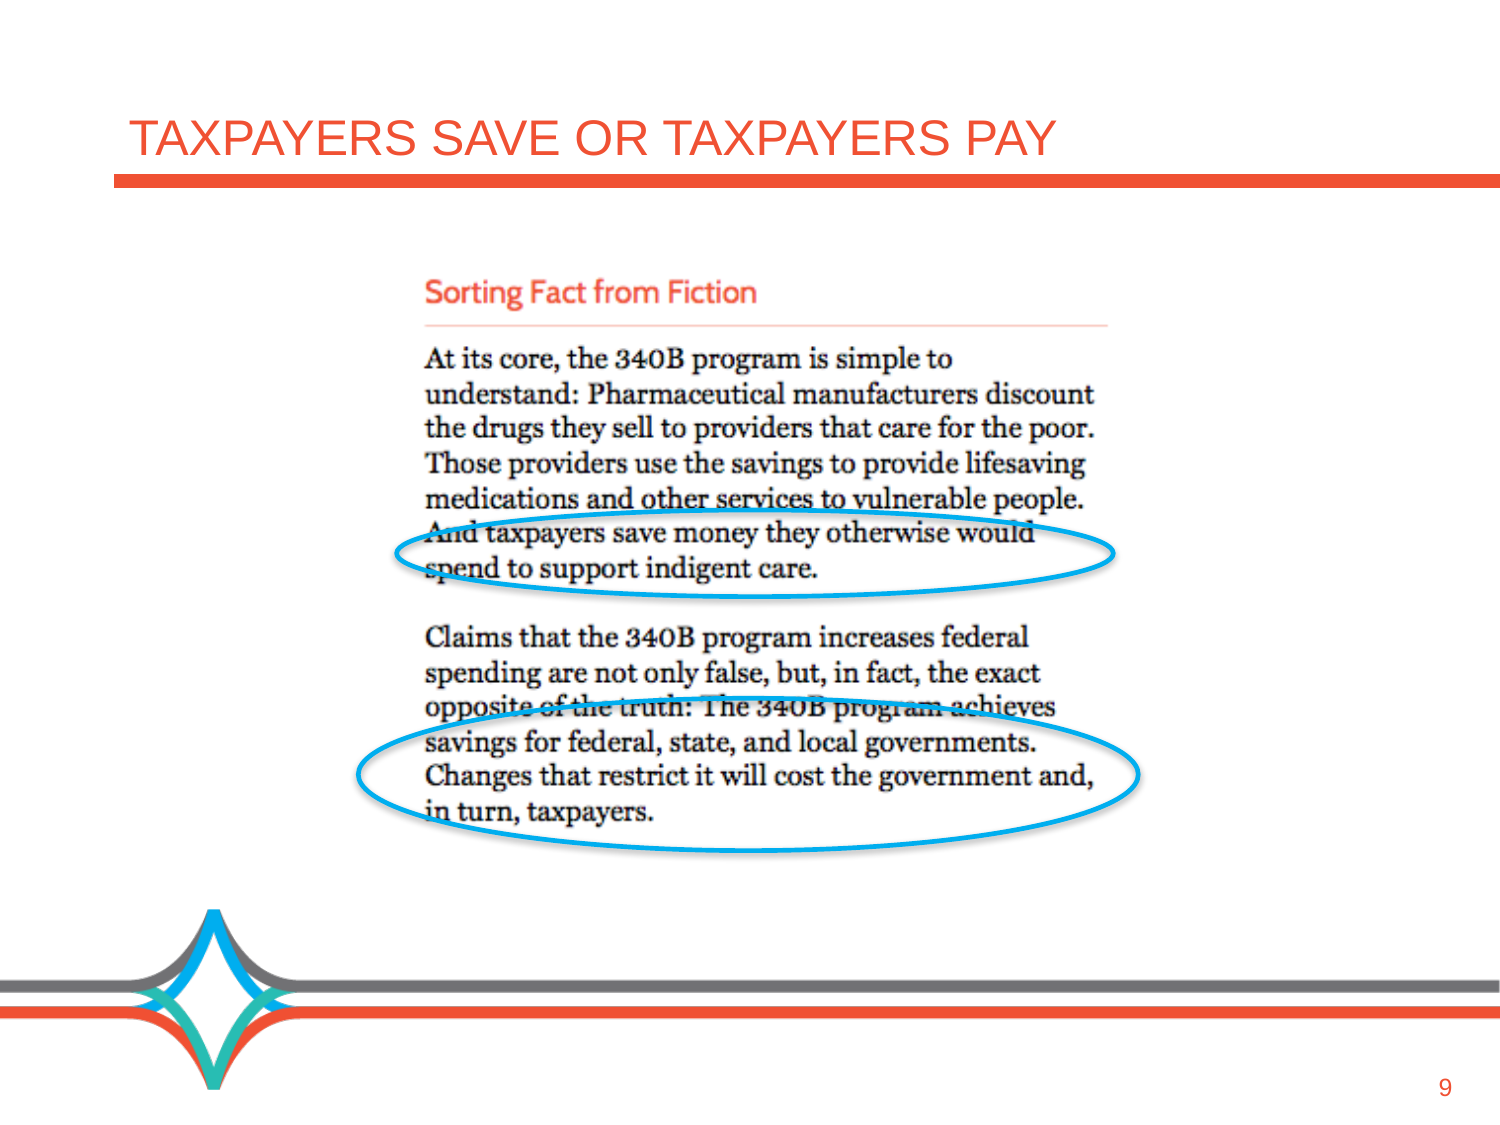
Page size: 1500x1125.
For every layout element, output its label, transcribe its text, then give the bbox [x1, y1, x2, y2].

picture [0, 875, 1500, 1125]
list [113, 262, 1426, 851]
title Taxpayers save or Taxpayers Pay [113, 98, 1426, 181]
